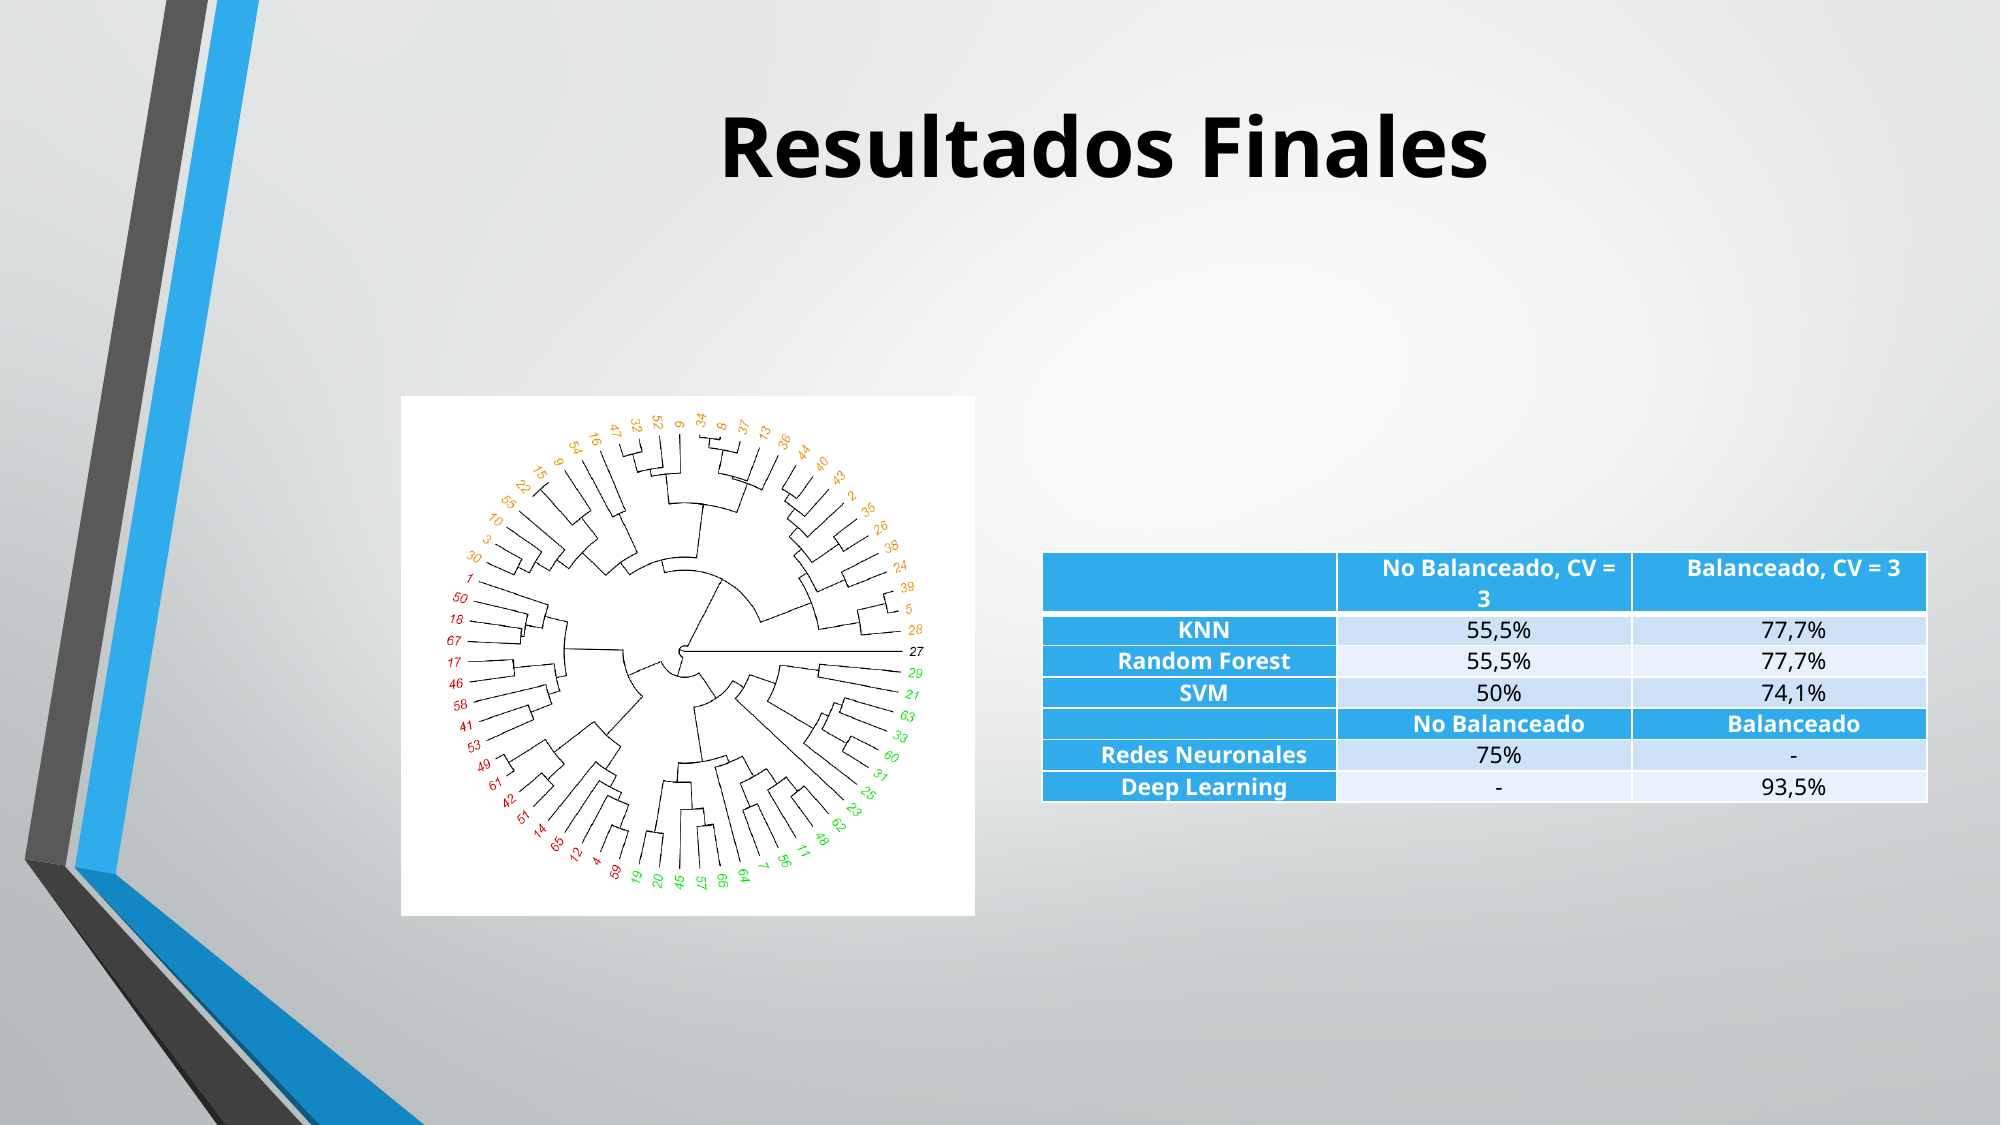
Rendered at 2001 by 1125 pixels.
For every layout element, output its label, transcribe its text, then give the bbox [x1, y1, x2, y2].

table_cell No Balanceado [1338, 709, 1631, 739]
table_cell - [1338, 772, 1631, 801]
table_cell 74,1% [1633, 678, 1926, 707]
table_cell 77,7% [1633, 635, 1926, 645]
table_cell Random Forest [1043, 646, 1336, 676]
table_cell [1043, 709, 1336, 739]
text_box [1041, 559, 1927, 635]
table_cell - [1633, 740, 1926, 770]
title Resultados Finales [283, 0, 1927, 288]
table_cell 50% [1338, 678, 1631, 707]
table_cell Balanceado [1633, 709, 1926, 739]
picture [400, 395, 976, 916]
table_cell 75% [1338, 740, 1631, 770]
table_header No Balanceado, CV = 3 [1338, 553, 1631, 559]
table_cell 77,7% [1633, 646, 1926, 676]
table_cell KNN [1043, 635, 1336, 645]
table_cell Deep Learning [1043, 772, 1336, 801]
table_cell 93,5% [1633, 772, 1926, 801]
table_cell 55,5% [1338, 646, 1631, 676]
table_cell Redes Neuronales [1043, 740, 1336, 770]
table_cell SVM [1043, 678, 1336, 707]
table_cell 55,5% [1338, 635, 1631, 645]
table_header Balanceado, CV = 3 [1633, 553, 1926, 559]
table_header [1043, 553, 1336, 559]
